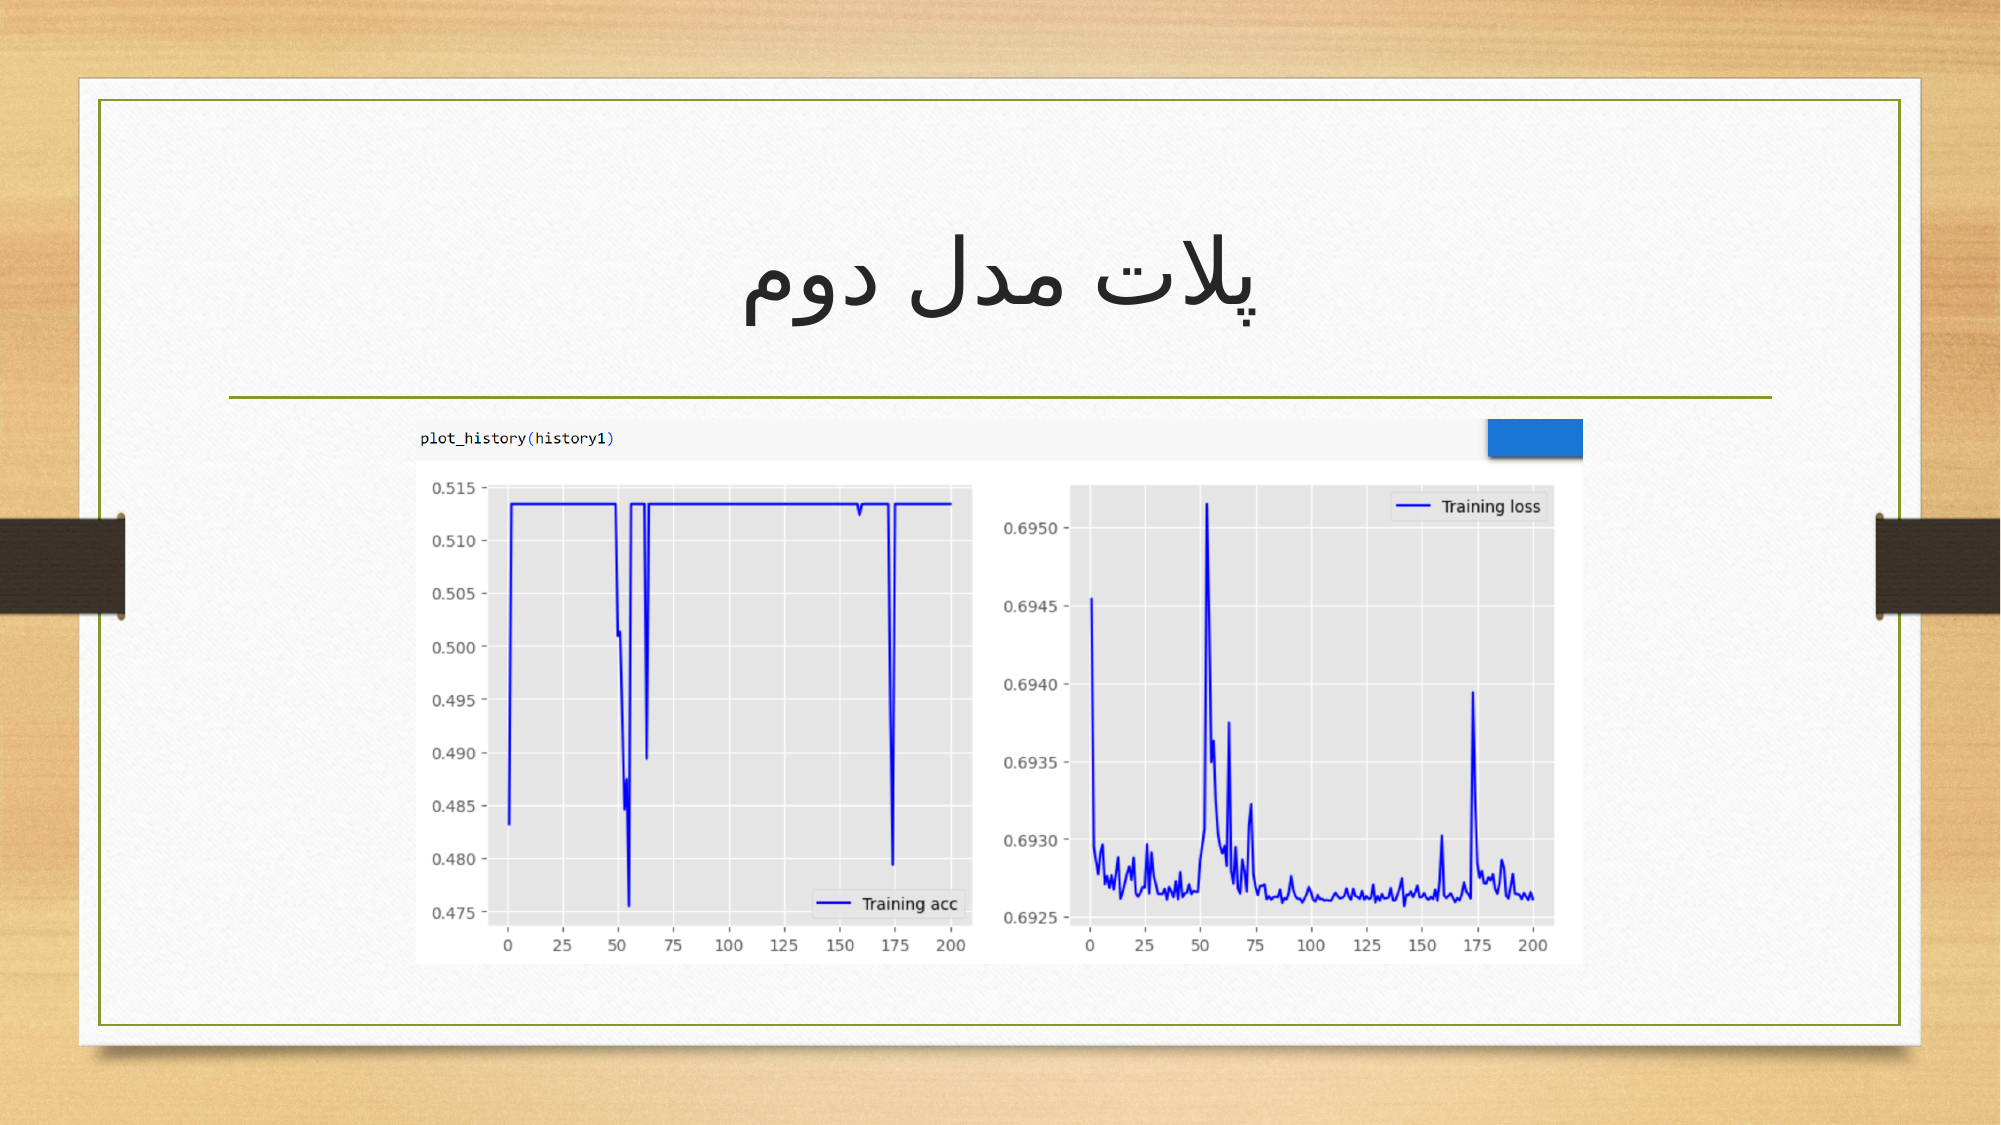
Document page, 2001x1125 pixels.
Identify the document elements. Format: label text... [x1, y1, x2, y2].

picture [0, 0, 2001, 1125]
title پلات مدل دوم [212, 161, 1788, 375]
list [416, 419, 1584, 964]
